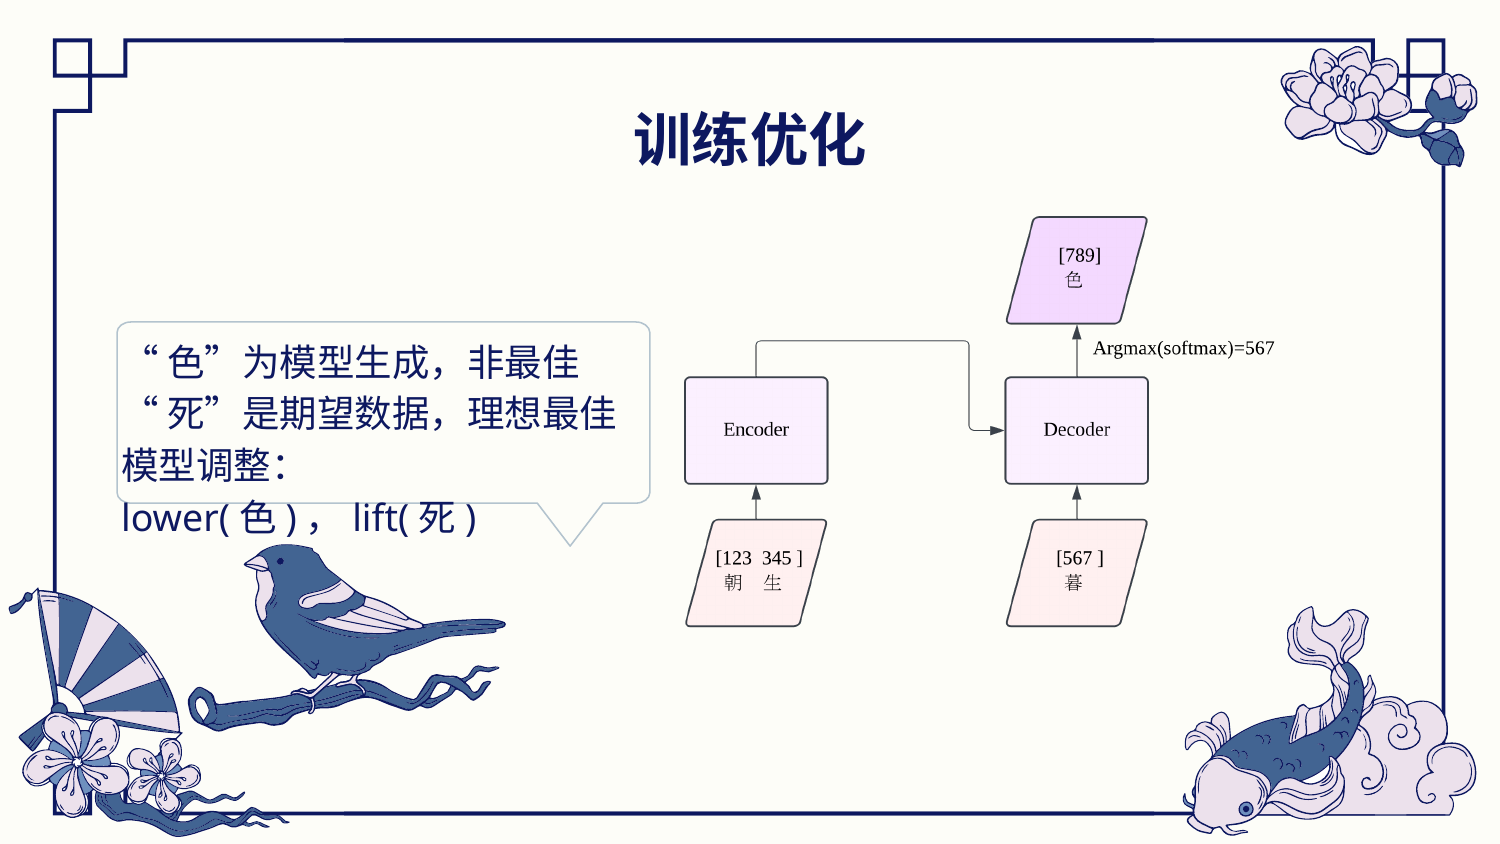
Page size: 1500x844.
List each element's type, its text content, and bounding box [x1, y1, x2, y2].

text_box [20, 735, 287, 844]
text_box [1293, 20, 1472, 203]
picture [649, 181, 1326, 663]
text_box [566, 541, 575, 547]
title 训练优化 [116, 88, 1288, 187]
text_box “色”为模型生成，非最佳 “死”是期望数据，理想最佳 模型调整：lower(色)，lift(死) [105, 316, 644, 541]
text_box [8, 586, 182, 763]
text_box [187, 543, 507, 732]
